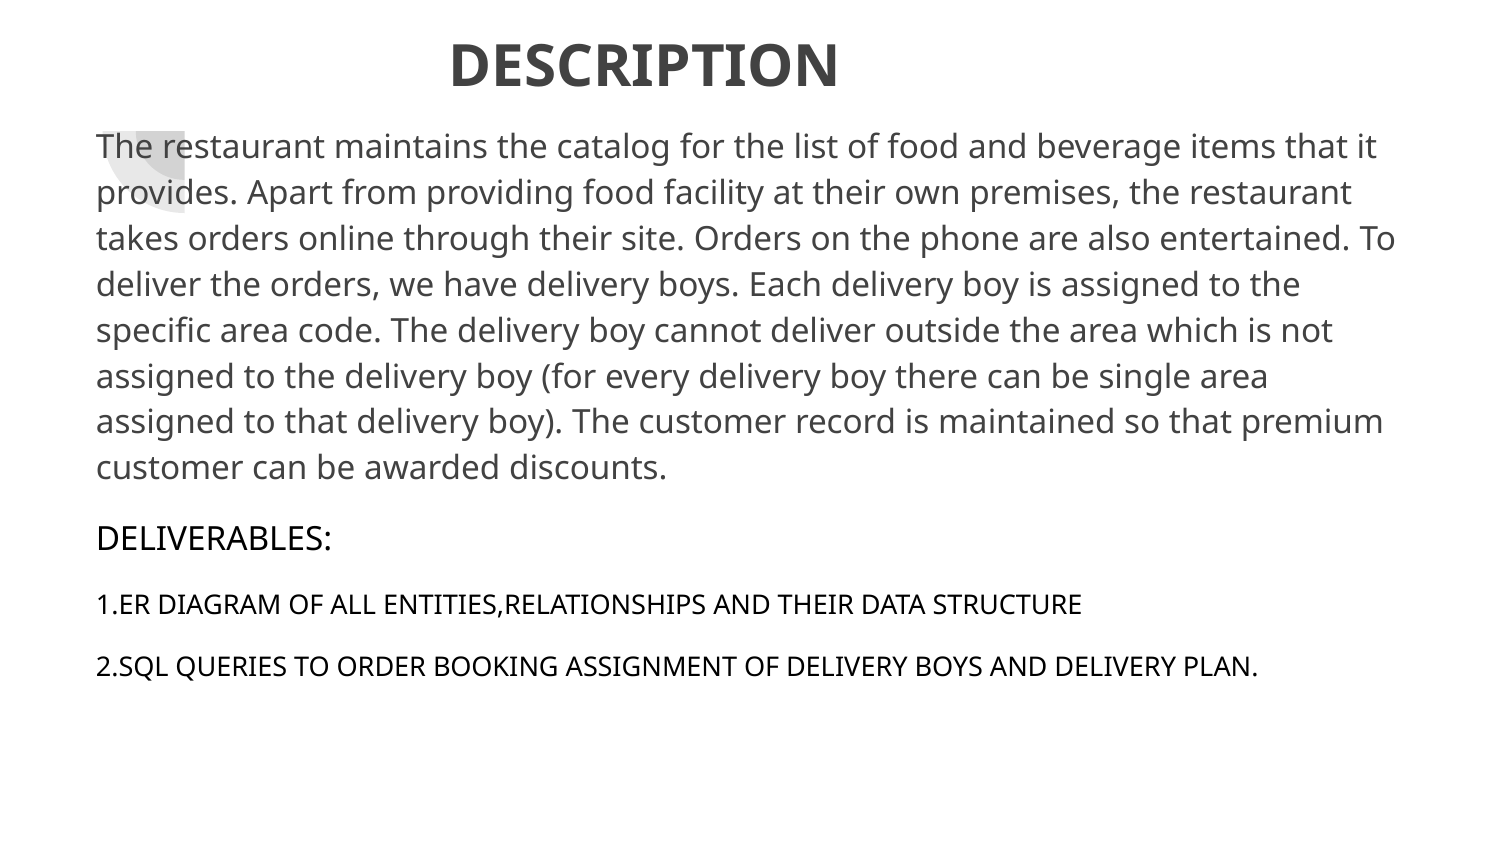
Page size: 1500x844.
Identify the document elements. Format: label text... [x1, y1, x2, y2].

title DESCRIPTION [433, 13, 1500, 177]
list The restaurant maintains the catalog for the list of food and beverage items that it provides. Apart from providing food facility at their own premises, the restaurant takes orders online through their site. Orders on the phone are also entertained. To deliver the orders, we have delivery boys. Each delivery boy is assigned to the specific area code. The delivery boy cannot deliver outside the area which is not assigned to the delivery boy (for every delivery boy there can be single area assigned to that delivery boy). The customer record is maintained so that premium customer can be awarded discounts. DELIVERABLES: 1.ER DIAGRAM OF ALL ENTITIES,RELATIONSHIPS AND THEIR DATA STRUCTURE 2.SQL QUERIES TO ORDER BOOKING ASSIGNMENT OF DELIVERY BOYS AND DELIVERY PLAN. [80, 104, 1420, 794]
